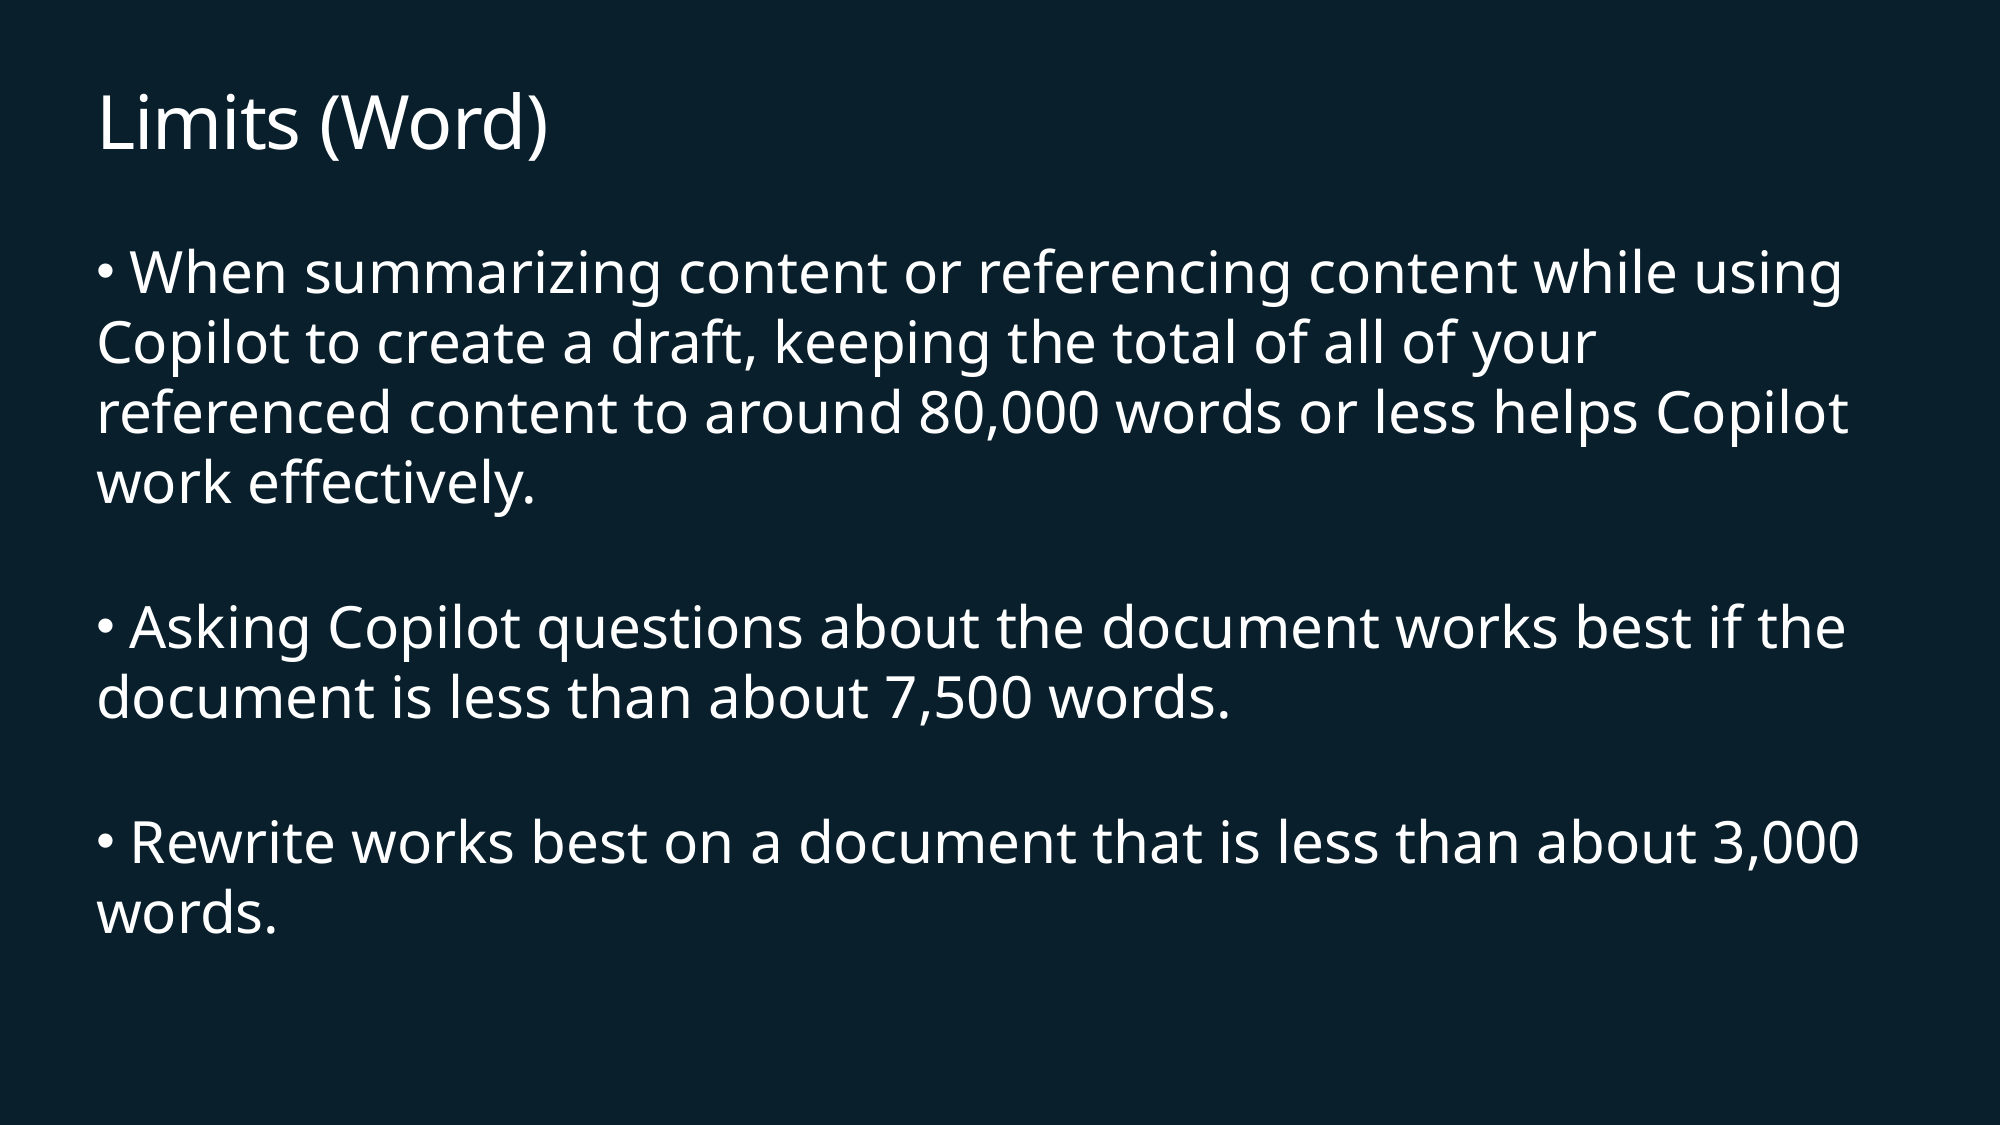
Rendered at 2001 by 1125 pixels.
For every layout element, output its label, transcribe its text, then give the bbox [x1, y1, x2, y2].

list When summarizing content or referencing content while using Copilot to create a draft, keeping the total of all of your referenced content to around 80,000 words or less helps Copilot work effectively. Asking Copilot questions about the document works best if the document is less than about 7,500 words. Rewrite works best on a document that is less than about 3,000 words. [96, 235, 1904, 1019]
title Limits (Word) [96, 75, 1904, 166]
